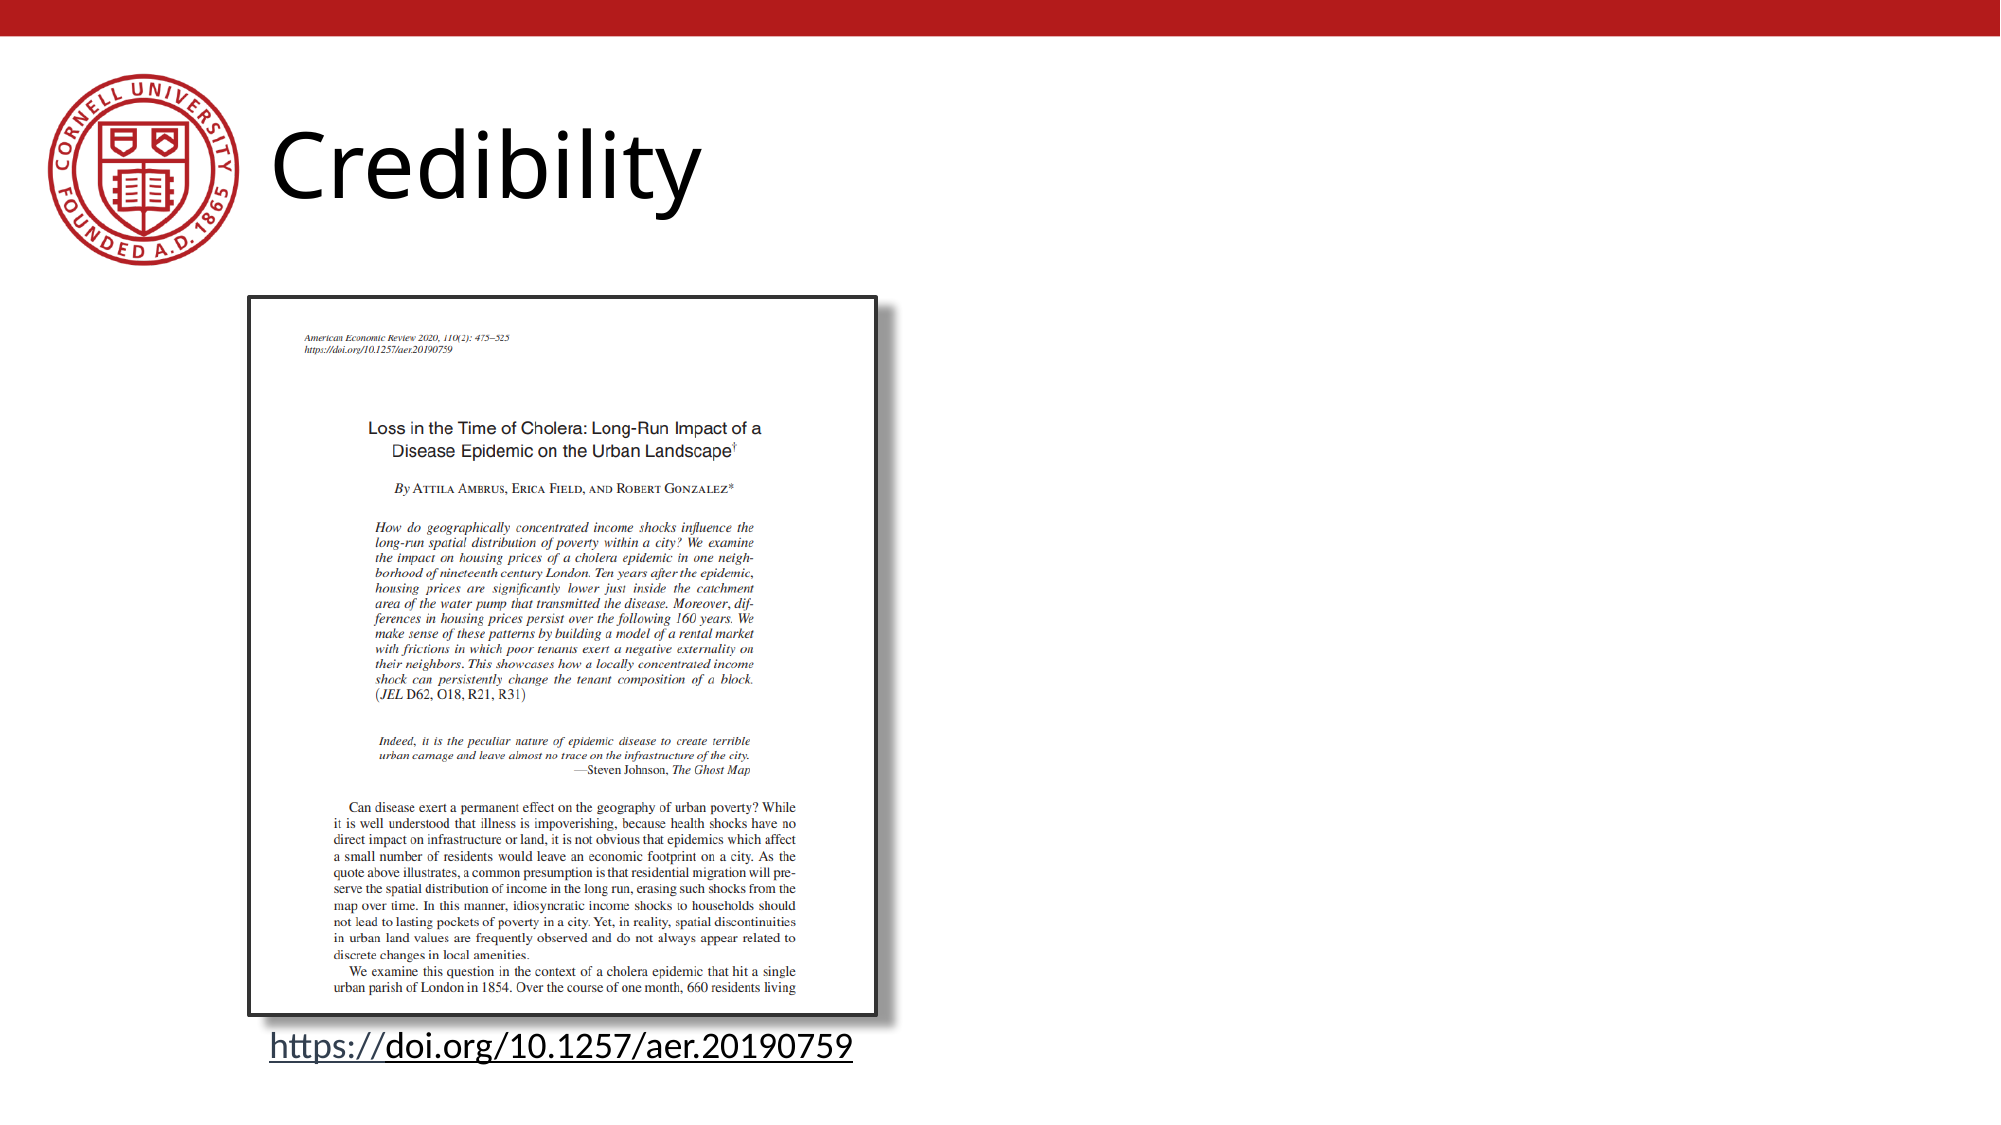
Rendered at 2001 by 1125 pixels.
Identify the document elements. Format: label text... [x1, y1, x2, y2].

picture [39, 65, 254, 274]
text_box https://doi.org/10.1257/aer.20190759 [254, 1013, 1013, 1073]
title Credibility [254, 59, 1863, 278]
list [250, 299, 874, 1014]
